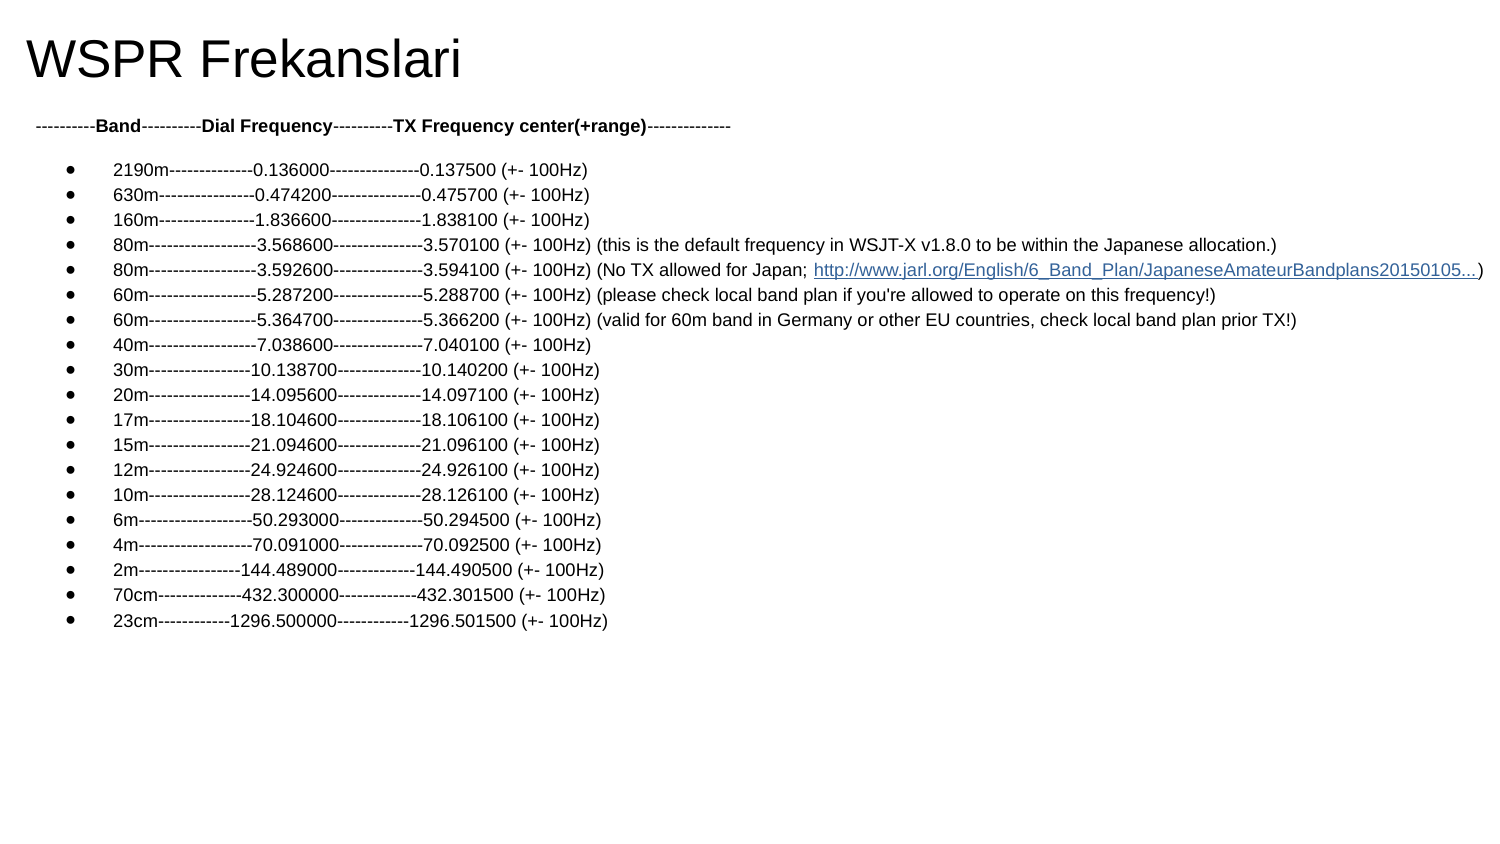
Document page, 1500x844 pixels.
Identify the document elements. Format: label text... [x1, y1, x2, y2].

list ----------Band----------Dial Frequency----------TX Frequency center(+range)-------------- 2190m--------------0.136000---------------0.137500 (+- 100Hz) 630m----------------0.474200---------------0.475700 (+- 100Hz) 160m----------------1.836600---------------1.838100 (+- 100Hz) 80m------------------3.568600---------------3.570100 (+- 100Hz) (this is the default frequency in WSJT-X v1.8.0 to be within the Japanese allocation.) 80m------------------3.592600---------------3.594100 (+- 100Hz) (No TX allowed for Japan; http://www.jarl.org/English/6_Band_Plan/JapaneseAmateurBandplans20150105...) 60m------------------5.287200---------------5.288700 (+- 100Hz) (please check local band plan if you're allowed to operate on this frequency!) 60m------------------5.364700---------------5.366200 (+- 100Hz) (valid for 60m band in Germany or other EU countries, check local band plan prior TX!) 40m------------------7.038600---------------7.040100 (+- 100Hz) 30m-----------------10.138700--------------10.140200 (+- 100Hz) 20m-----------------14.095600--------------14.097100 (+- 100Hz) 17m-----------------18.104600--------------18.106100 (+- 100Hz) 15m-----------------21.094600--------------21.096100 (+- 100Hz) 12m-----------------24.924600--------------24.926100 (+- 100Hz) 10m-----------------28.124600--------------28.126100 (+- 100Hz) 6m-------------------50.293000--------------50.294500 (+- 100Hz) 4m-------------------70.091000--------------70.092500 (+- 100Hz) 2m-----------------144.489000-------------144.490500 (+- 100Hz) 70cm--------------432.300000-------------432.301500 (+- 100Hz) 23cm------------1296.500000------------1296.501500 (+- 100Hz) [20, 96, 1500, 657]
title WSPR Frekanslari [11, 9, 1410, 104]
